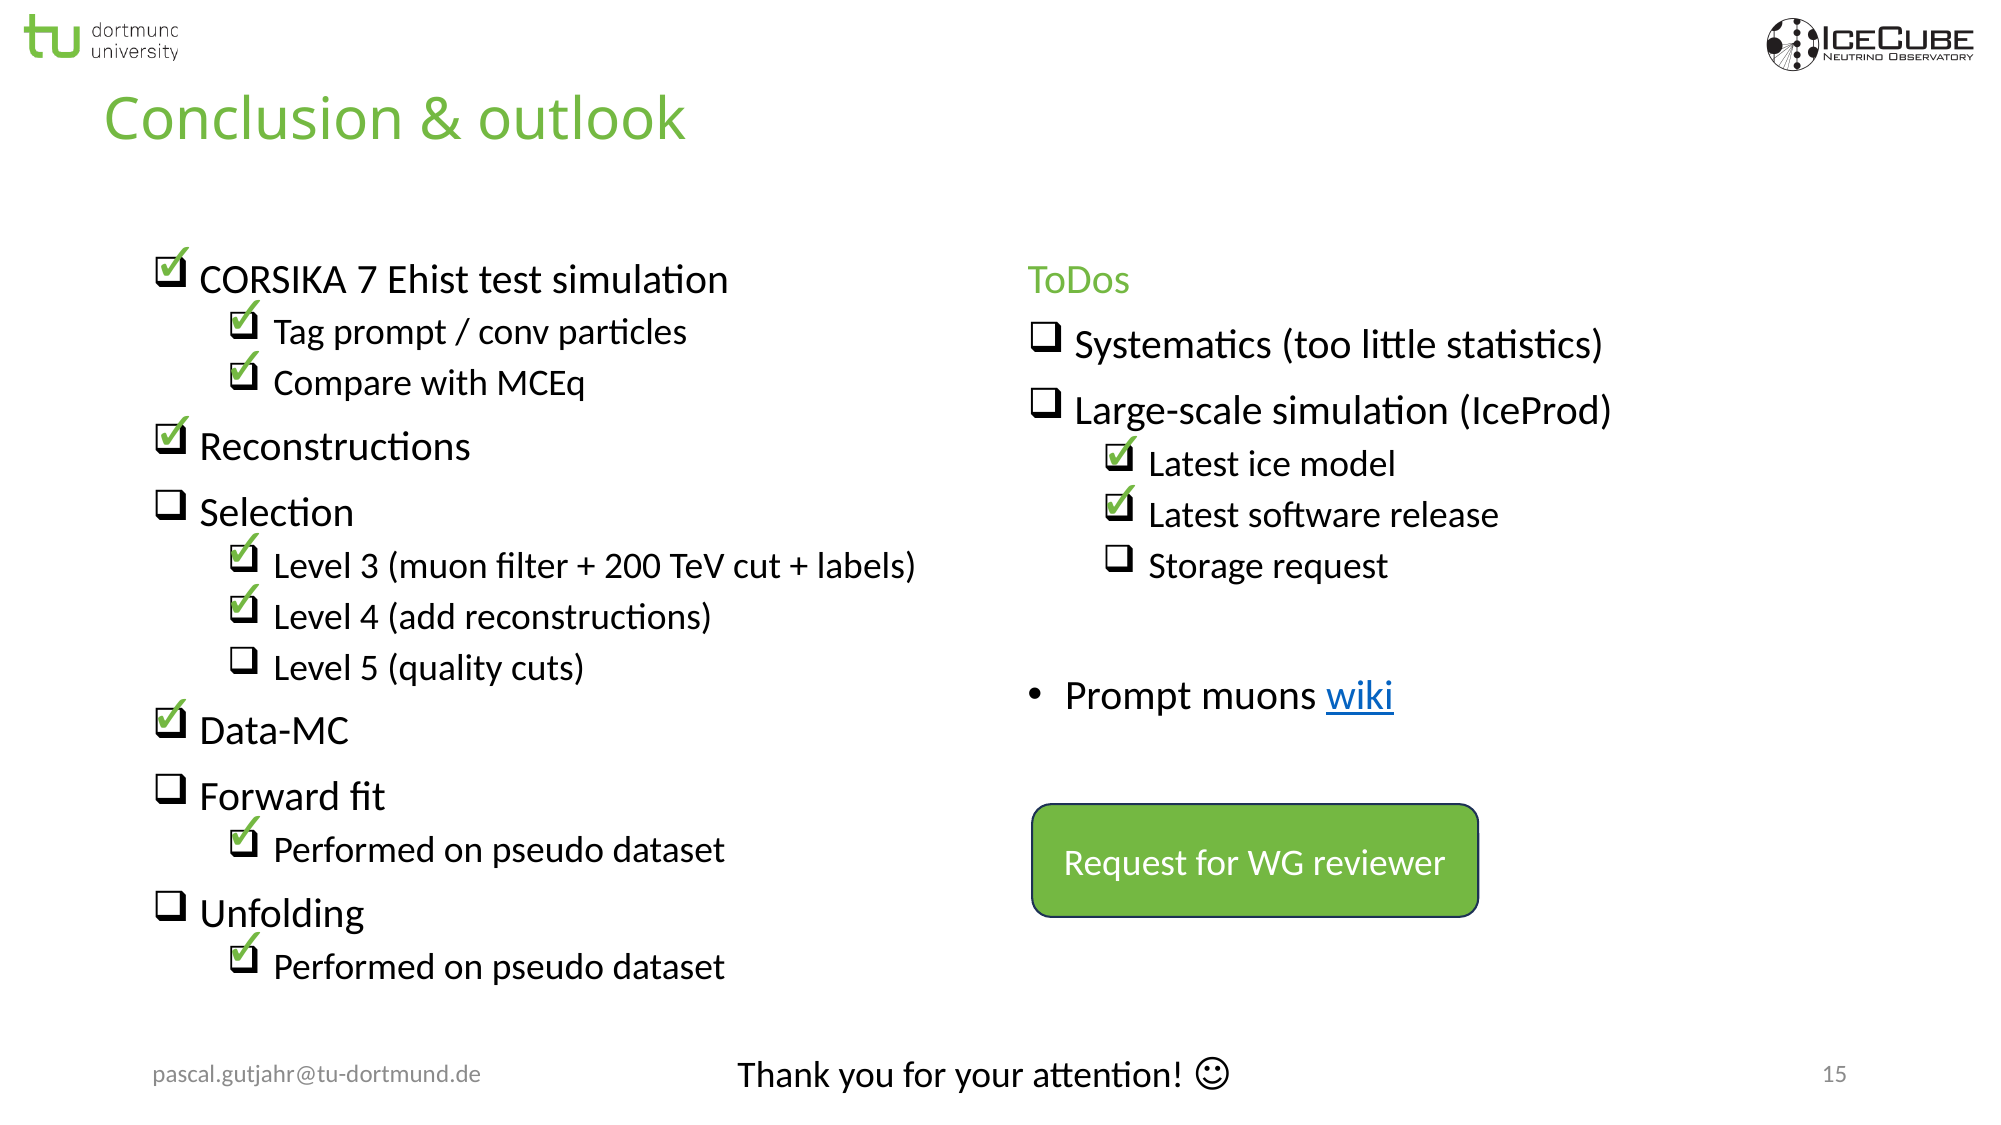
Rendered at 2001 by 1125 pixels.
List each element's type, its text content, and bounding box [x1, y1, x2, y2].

text_box ✓ [138, 388, 214, 469]
text_box ✓ [135, 671, 211, 752]
list ToDos Systematics (too little statistics) Large-scale simulation (IceProd) Latest ice model Latest software release Storage request Prompt muons wiki [1012, 249, 1863, 964]
text_box ✓ [208, 324, 284, 405]
text_box ✓ [1086, 408, 1162, 489]
text_box ✓ [138, 219, 214, 300]
slide_number 15 [1412, 1042, 1863, 1103]
text_box ✓ [1084, 457, 1160, 538]
slide_number pascal.gutjahr@tu-dortmund.de [137, 1042, 588, 1103]
text_box ✓ [209, 272, 285, 353]
list CORSIKA 7 Ehist test simulation Tag prompt / conv particles Compare with MCEq Reconstructions Selection Level 3 (muon filter + 200 TeV cut + labels) Level 4 (add reconstructions) Level 5 (quality cuts) Data-MC Forward fit Performed on pseudo dataset Unfolding Performed on pseudo dataset [137, 249, 988, 1024]
text_box ✓ [208, 556, 284, 637]
text_box ✓ [209, 788, 285, 869]
text_box Thank you for your attention! ☺️ [722, 1042, 1248, 1103]
title Conclusion & outlook [88, 59, 1977, 182]
text_box ✓ [209, 904, 285, 985]
text_box ✓ [208, 506, 284, 556]
text_box Request for WG reviewer [1031, 803, 1480, 918]
